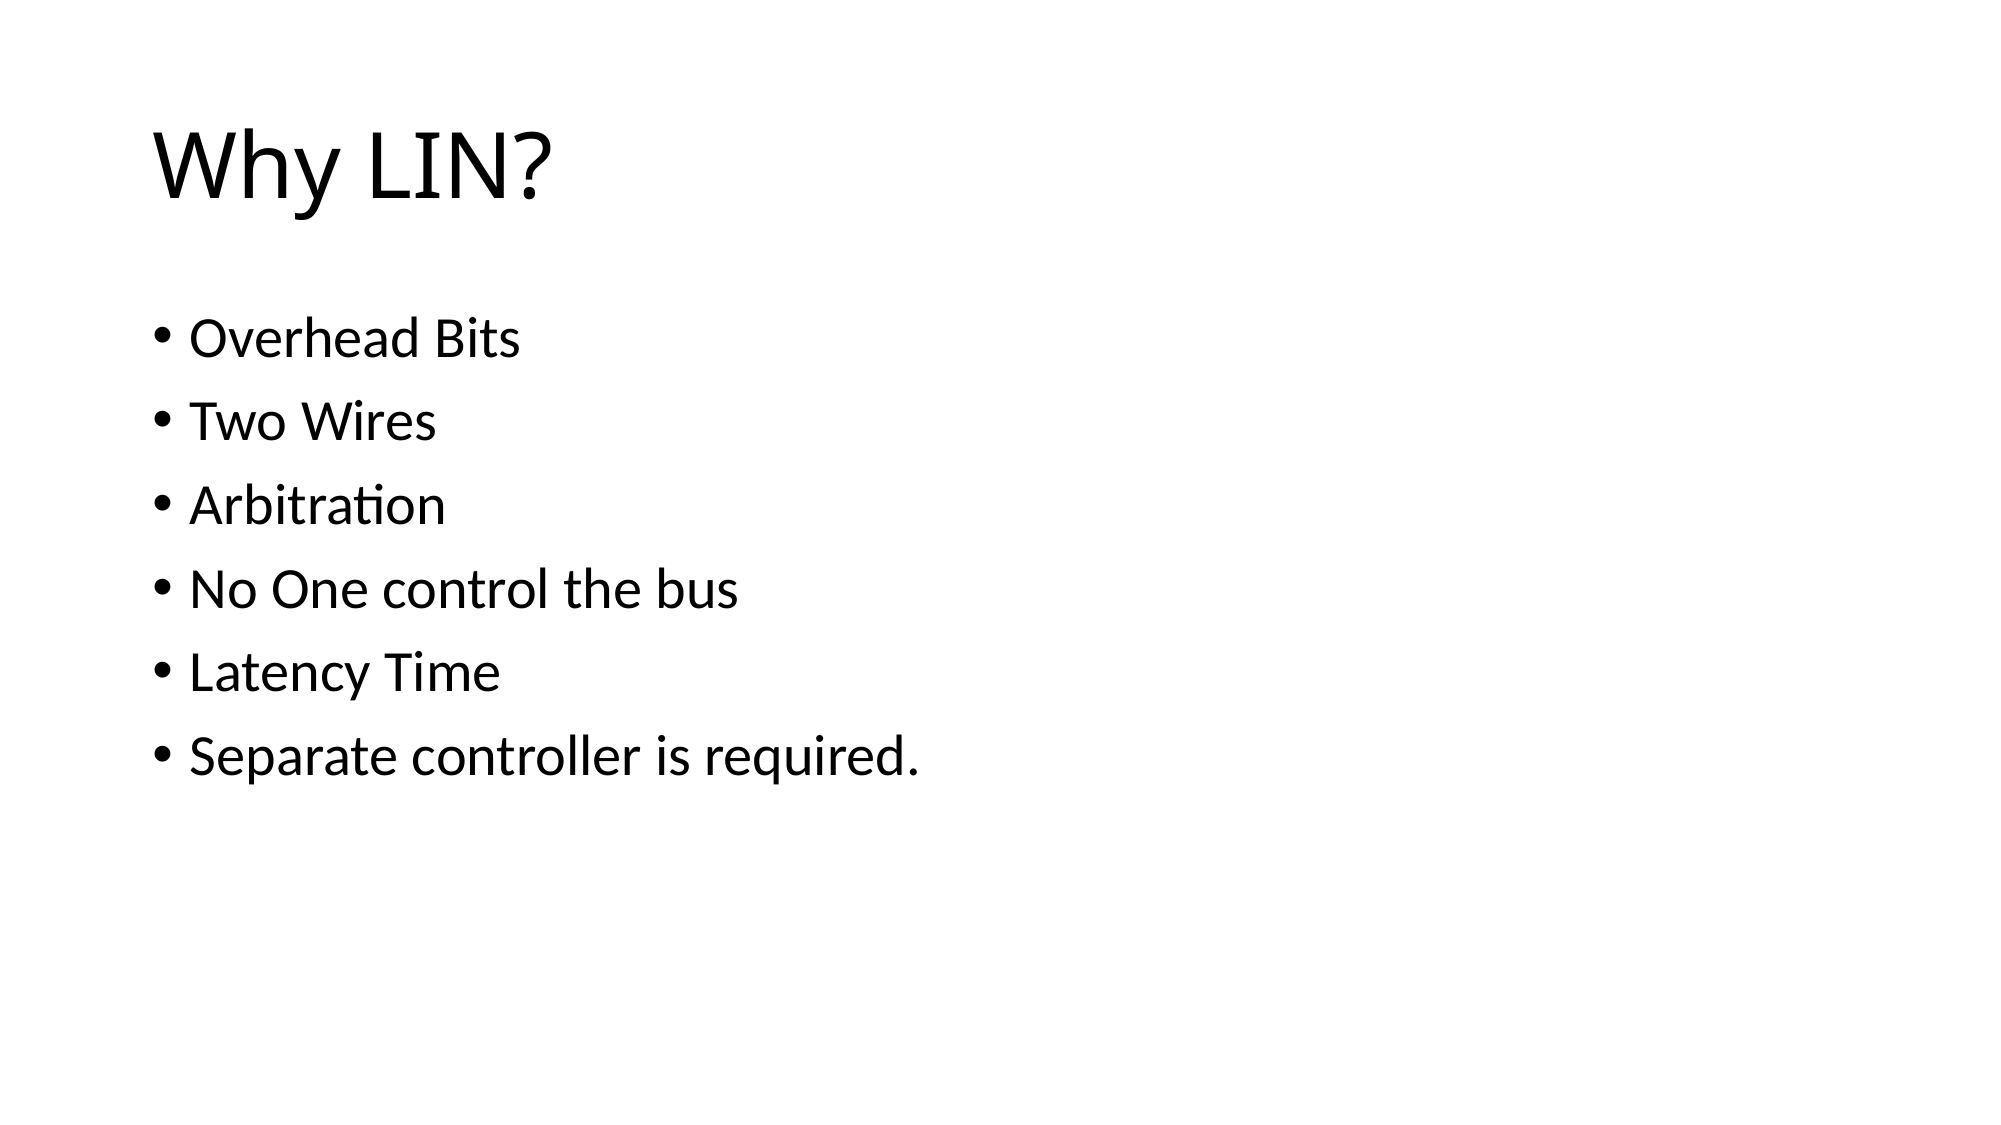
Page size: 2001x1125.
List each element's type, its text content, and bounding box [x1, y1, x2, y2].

list Overhead Bits Two Wires Arbitration No One control the bus Latency Time Separate controller is required. [137, 299, 1863, 1014]
title Why LIN? [137, 59, 1863, 278]
